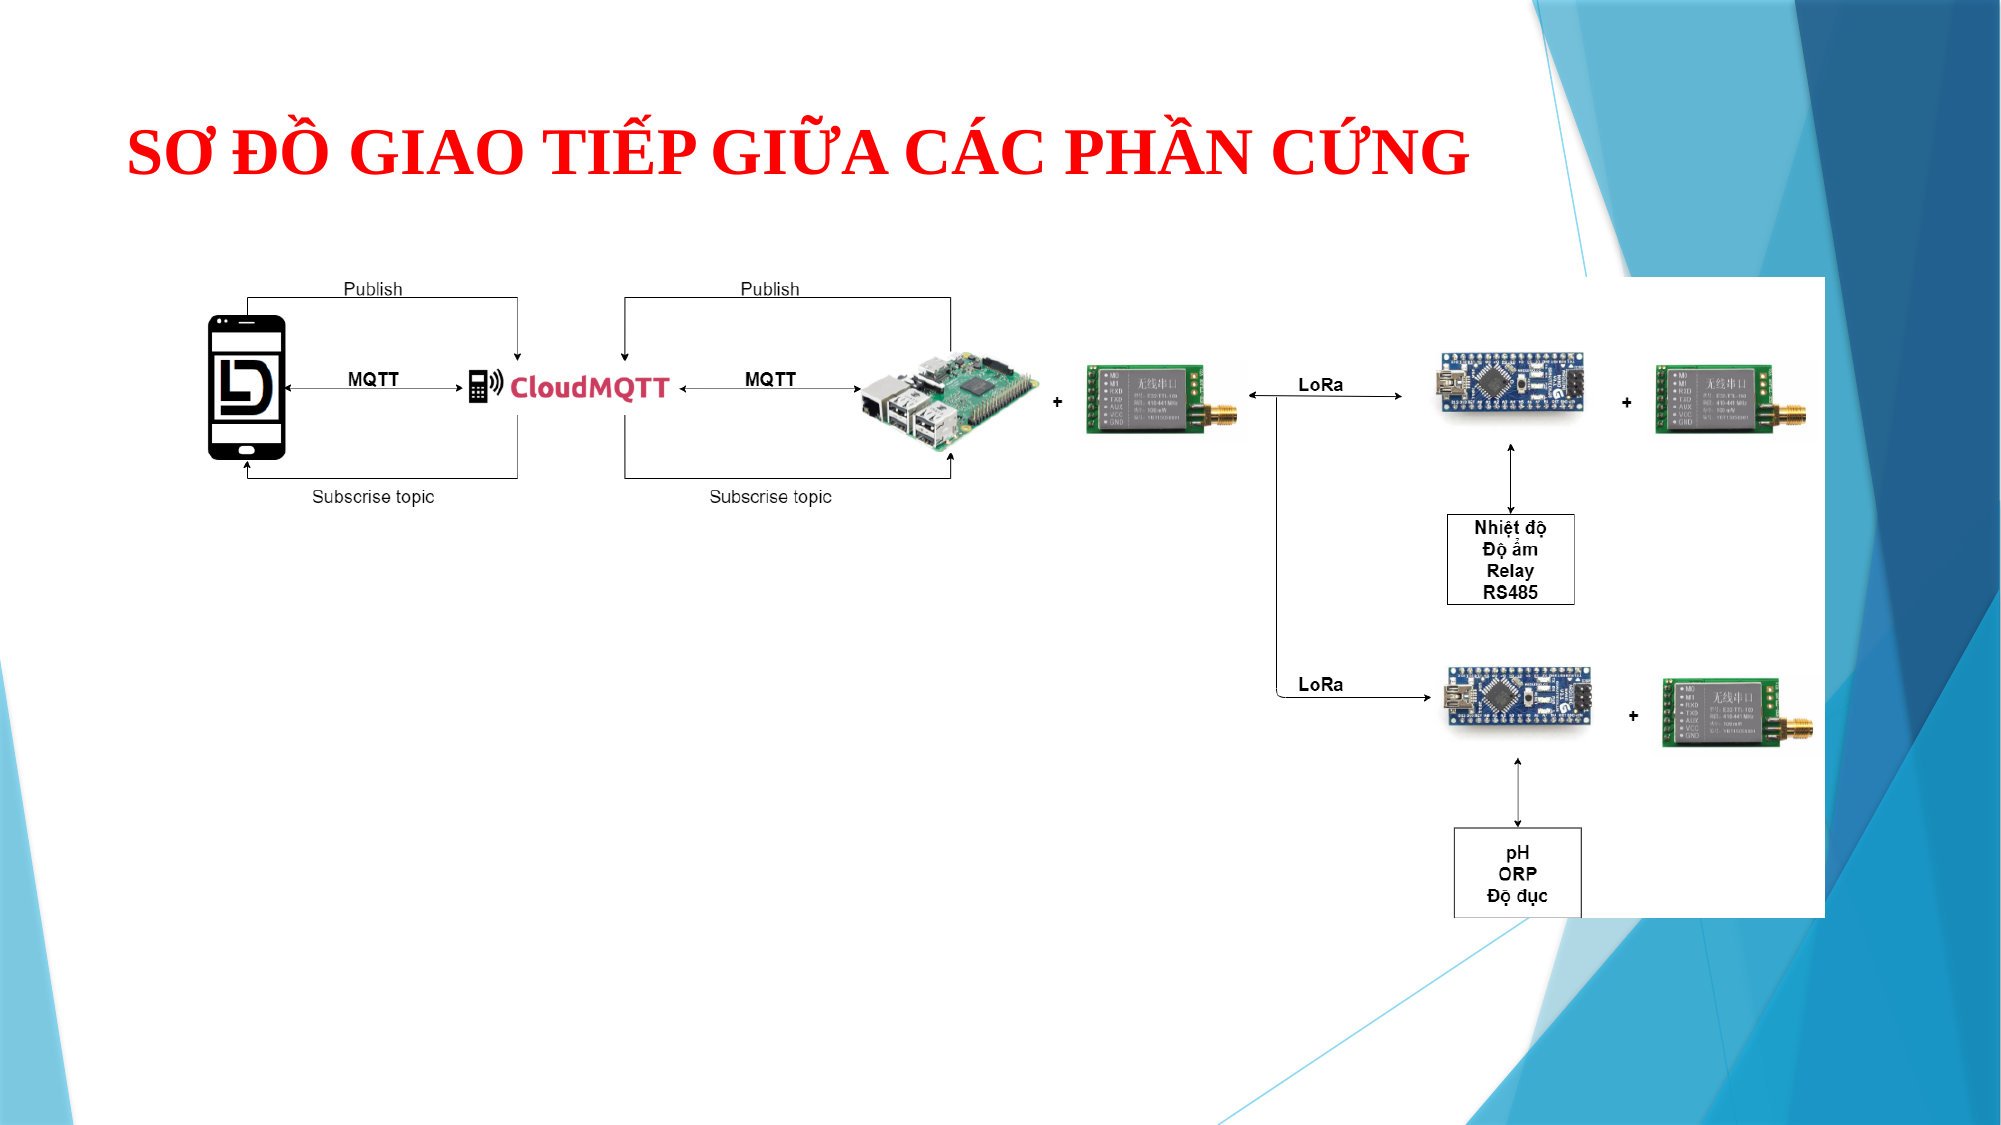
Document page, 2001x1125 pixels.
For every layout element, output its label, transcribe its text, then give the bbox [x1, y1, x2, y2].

title SƠ ĐỒ GIAO TIẾP GIỮA CÁC PHẦN CỨNG [111, 99, 1522, 317]
picture [174, 276, 1826, 919]
